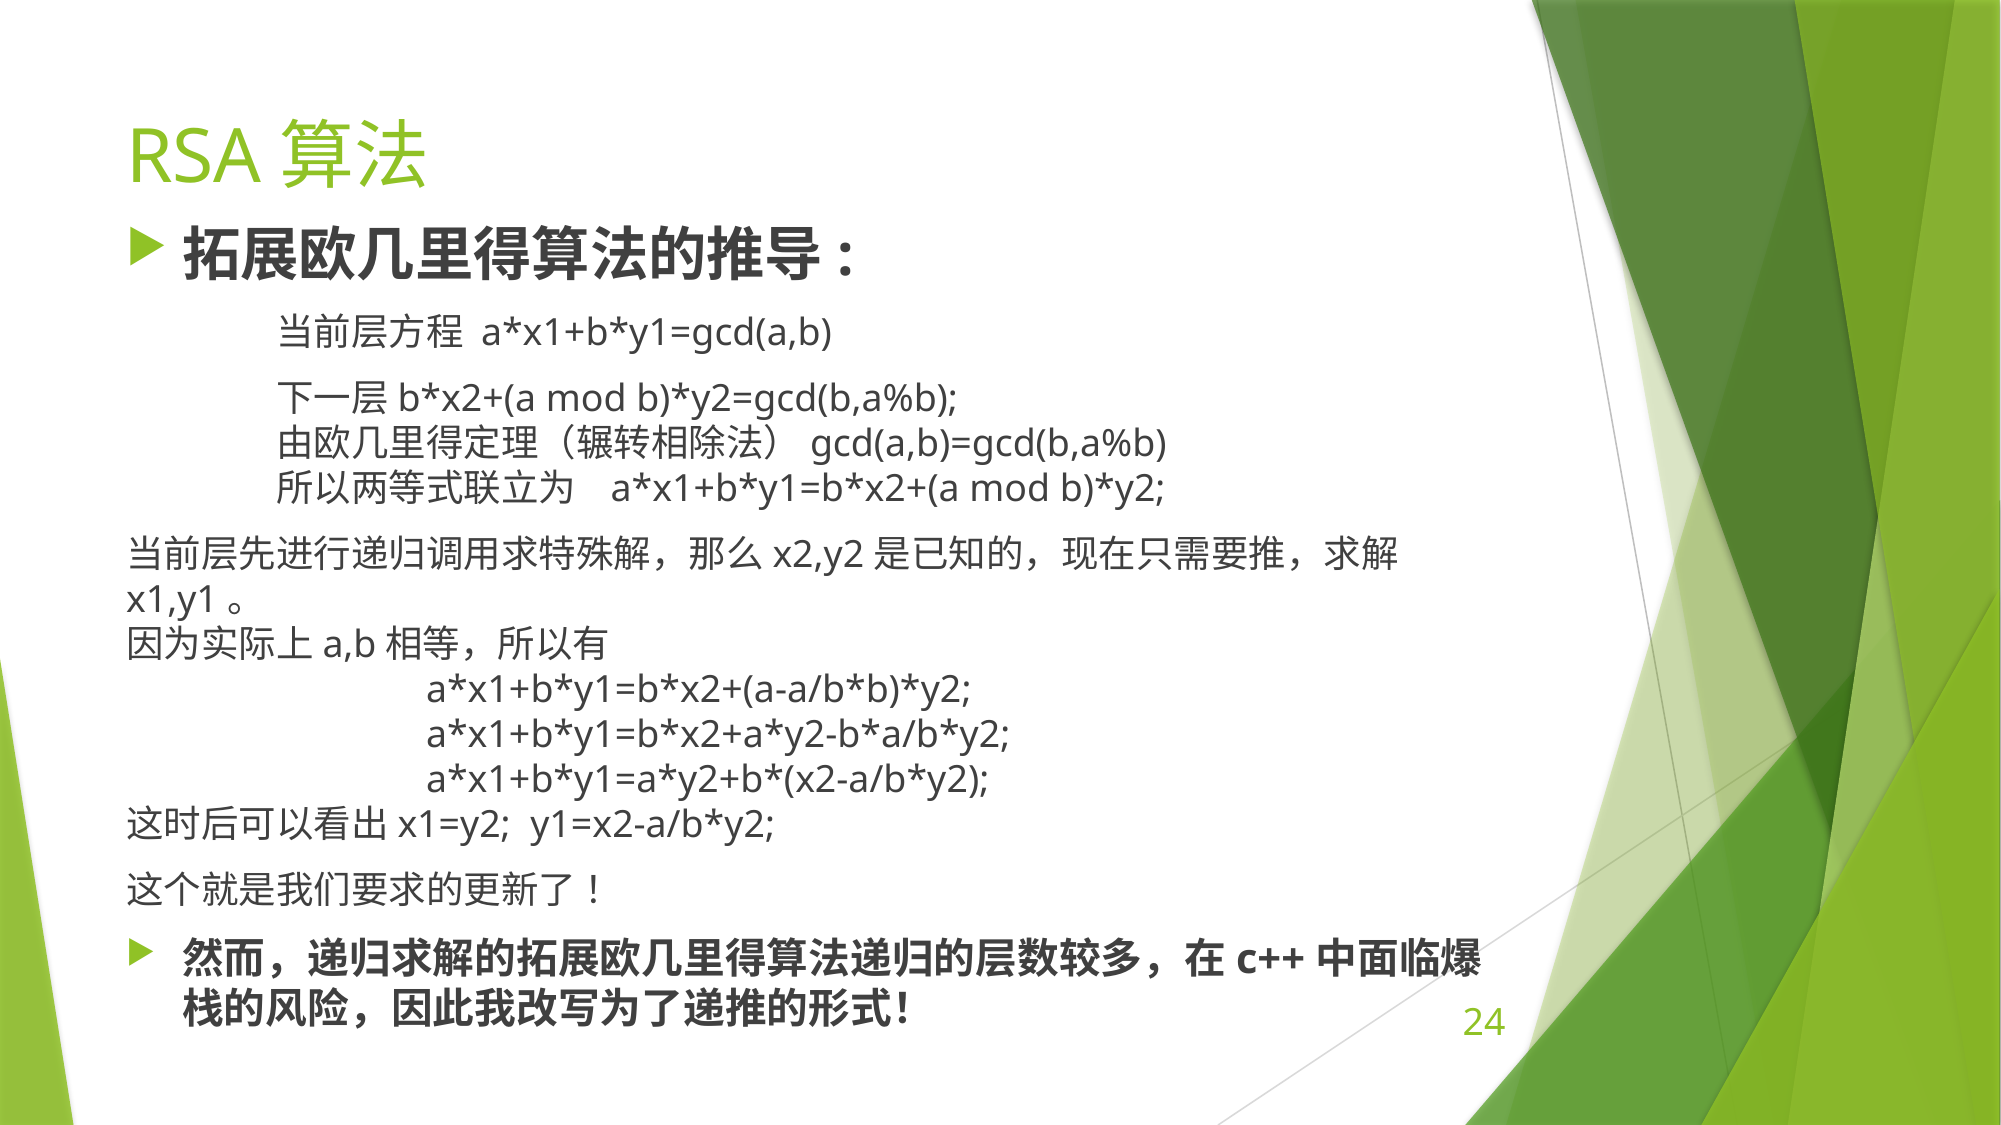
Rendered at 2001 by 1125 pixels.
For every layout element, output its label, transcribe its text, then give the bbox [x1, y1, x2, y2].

slide_number 24 [1273, 984, 1521, 1063]
list 拓展欧几里得算法的推导: 当前层方程 a*x1+b*y1=gcd(a,b) 下一层b*x2+(a mod b)*y2=gcd(b,a%b); 由欧几里得定理（辗转相除法）gcd(a,b)=gcd(b,a%b) 所以两等式联立为 a*x1+b*y1=b*x2+(a mod b)*y2; 当前层先进行递归调用求特殊解，那么x2,y2是已知的，现在只需要推，求解x1,y1。 因为实际上a,b相等，所以有 a*x1+b*y1=b*x2+(a-a/b*b)*y2; a*x1+b*y1=b*x2+a*y2-b*a/b*y2; a*x1+b*y1=a*y2+b*(x2-a/b*y2); 这时后可以看出x1=y2; y1=x2-a/b*y2; 这个就是我们要求的更新了 ！ 然而，递归求解的拓展欧几里得算法递归的层数较多，在c++中面临爆栈的风险，因此我改写为了递推的形式！ [111, 210, 1522, 1125]
title RSA算法 [111, 99, 1522, 210]
